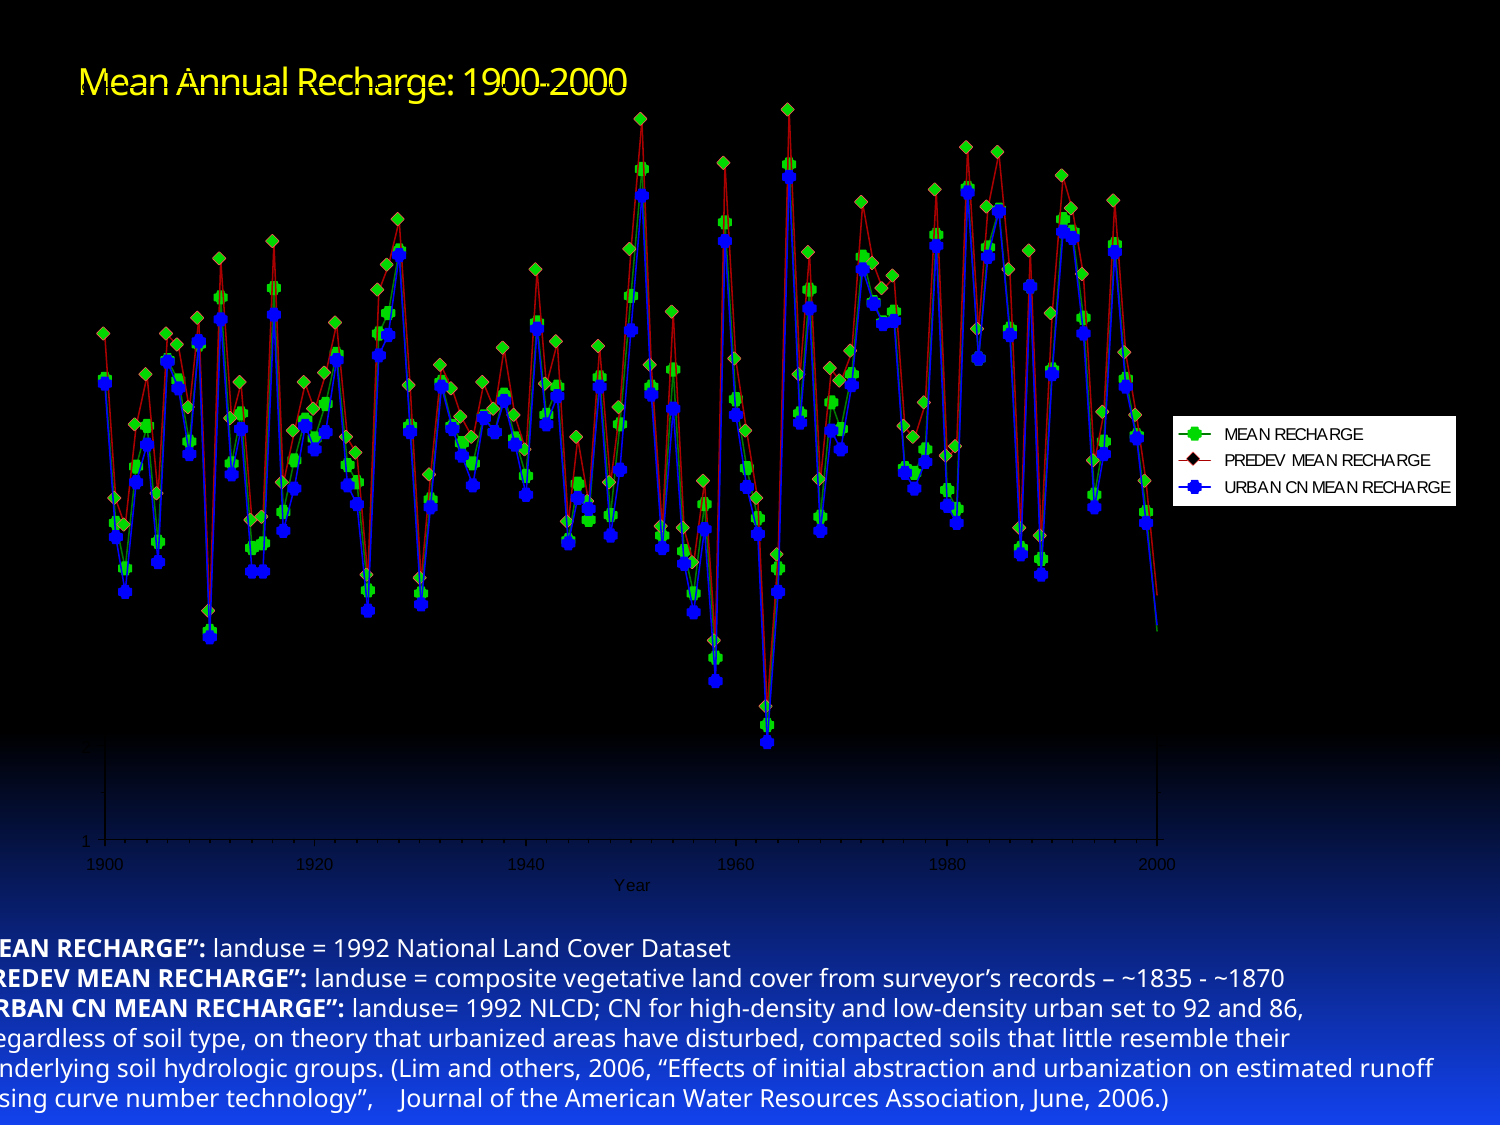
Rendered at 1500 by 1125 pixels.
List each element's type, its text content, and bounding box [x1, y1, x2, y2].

text_box “MEAN RECHARGE”: landuse = 1992 National Land Cover Dataset “PREDEV MEAN RECHARGE”: landuse = composite vegetative land cover from surveyor’s records – ~1835 - ~1870 “URBAN CN MEAN RECHARGE”: landuse= 1992 NLCD; CN for high-density and low-density urban set to 92 and 86, regardless of soil type, on theory that urbanized areas have disturbed, compacted soils that little resemble their underlying soil hydrologic groups. (Lim and others, 2006, “Effects of initial abstraction and urbanization on estimated runoff using curve number technology”, Journal of the American Water Resources Association, June, 2006.) [0, 924, 1458, 1120]
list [36, 36, 1463, 915]
